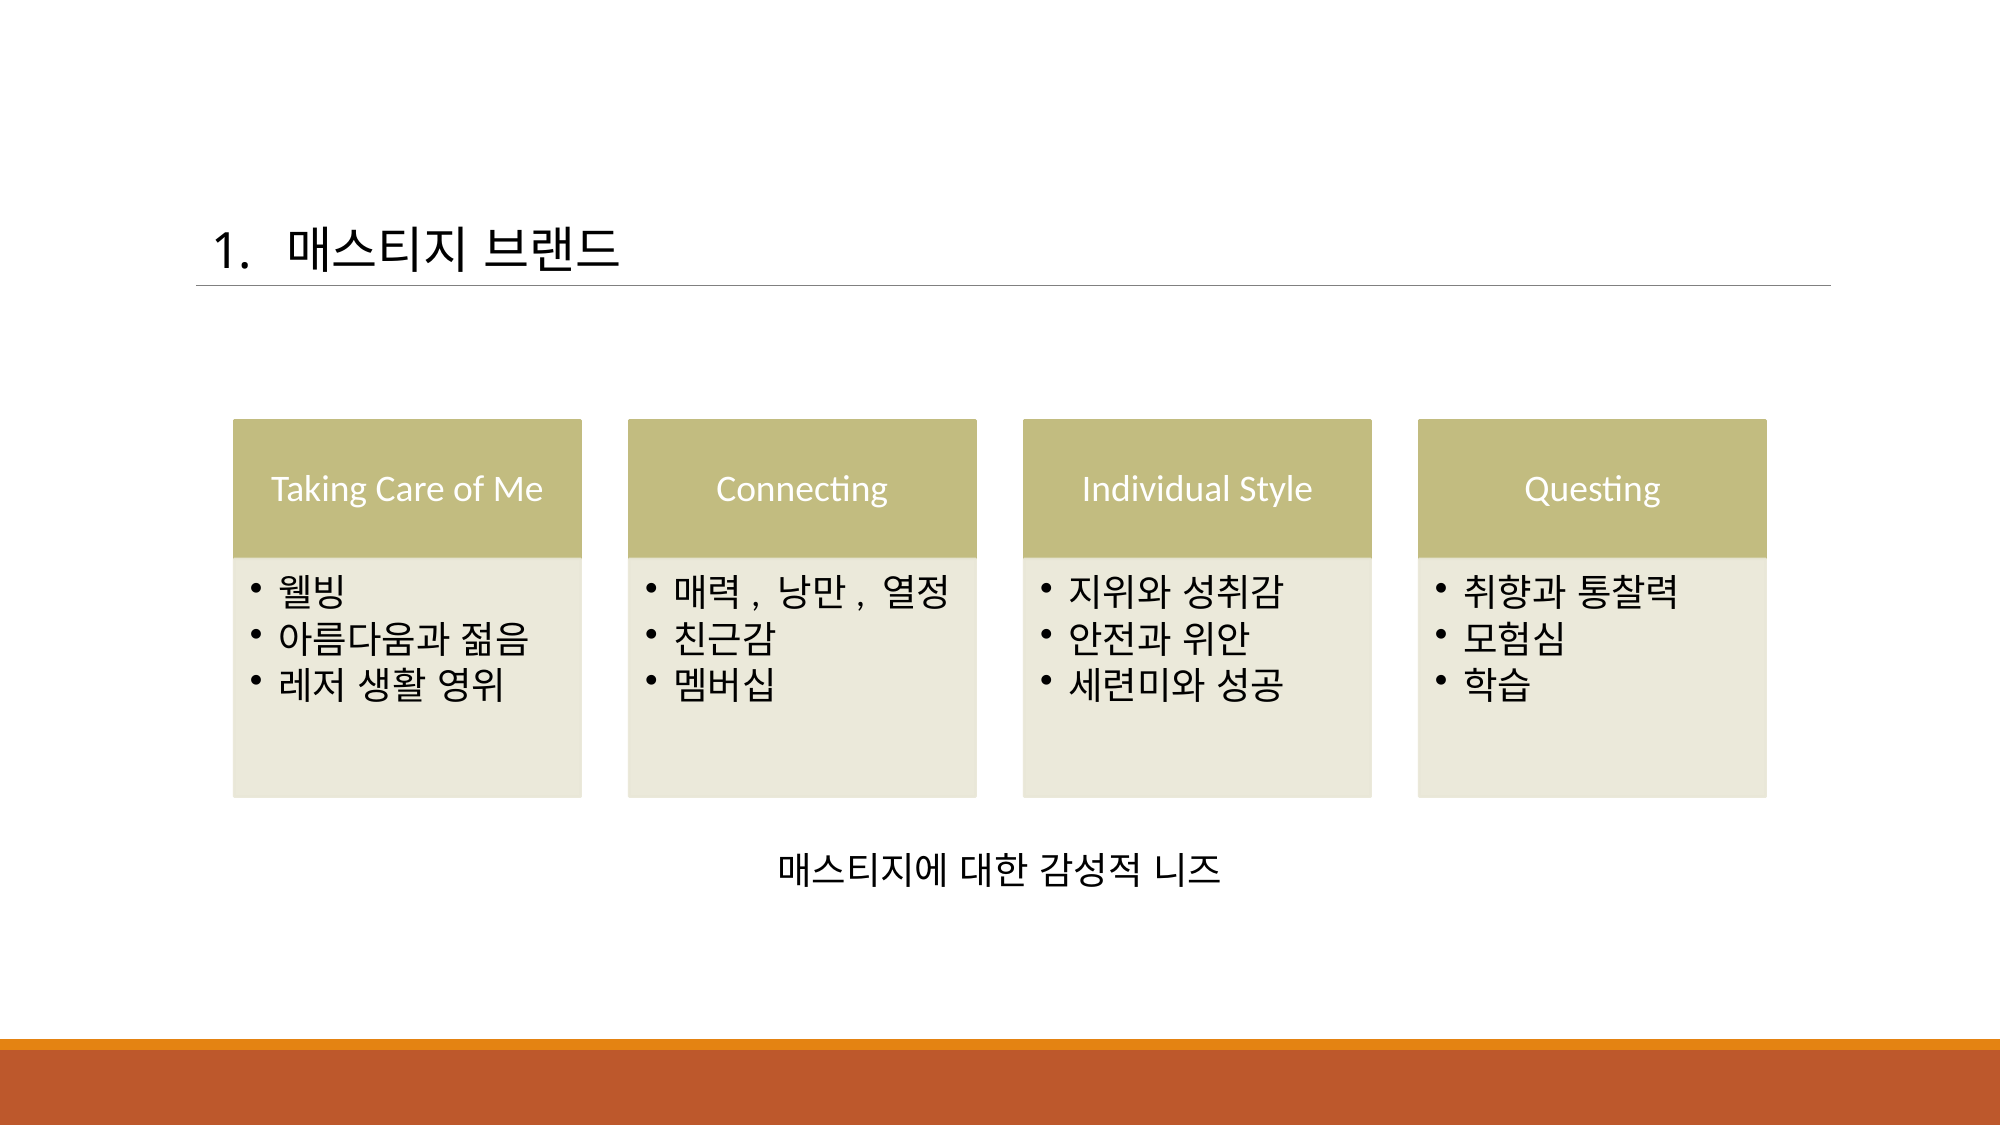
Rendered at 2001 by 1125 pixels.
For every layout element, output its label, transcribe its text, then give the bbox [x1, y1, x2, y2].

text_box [233, 416, 1767, 801]
text_box 매스티지 브랜드 [196, 211, 1830, 286]
text_box 매스티지에 대한 감성적 니즈 [762, 839, 1238, 900]
